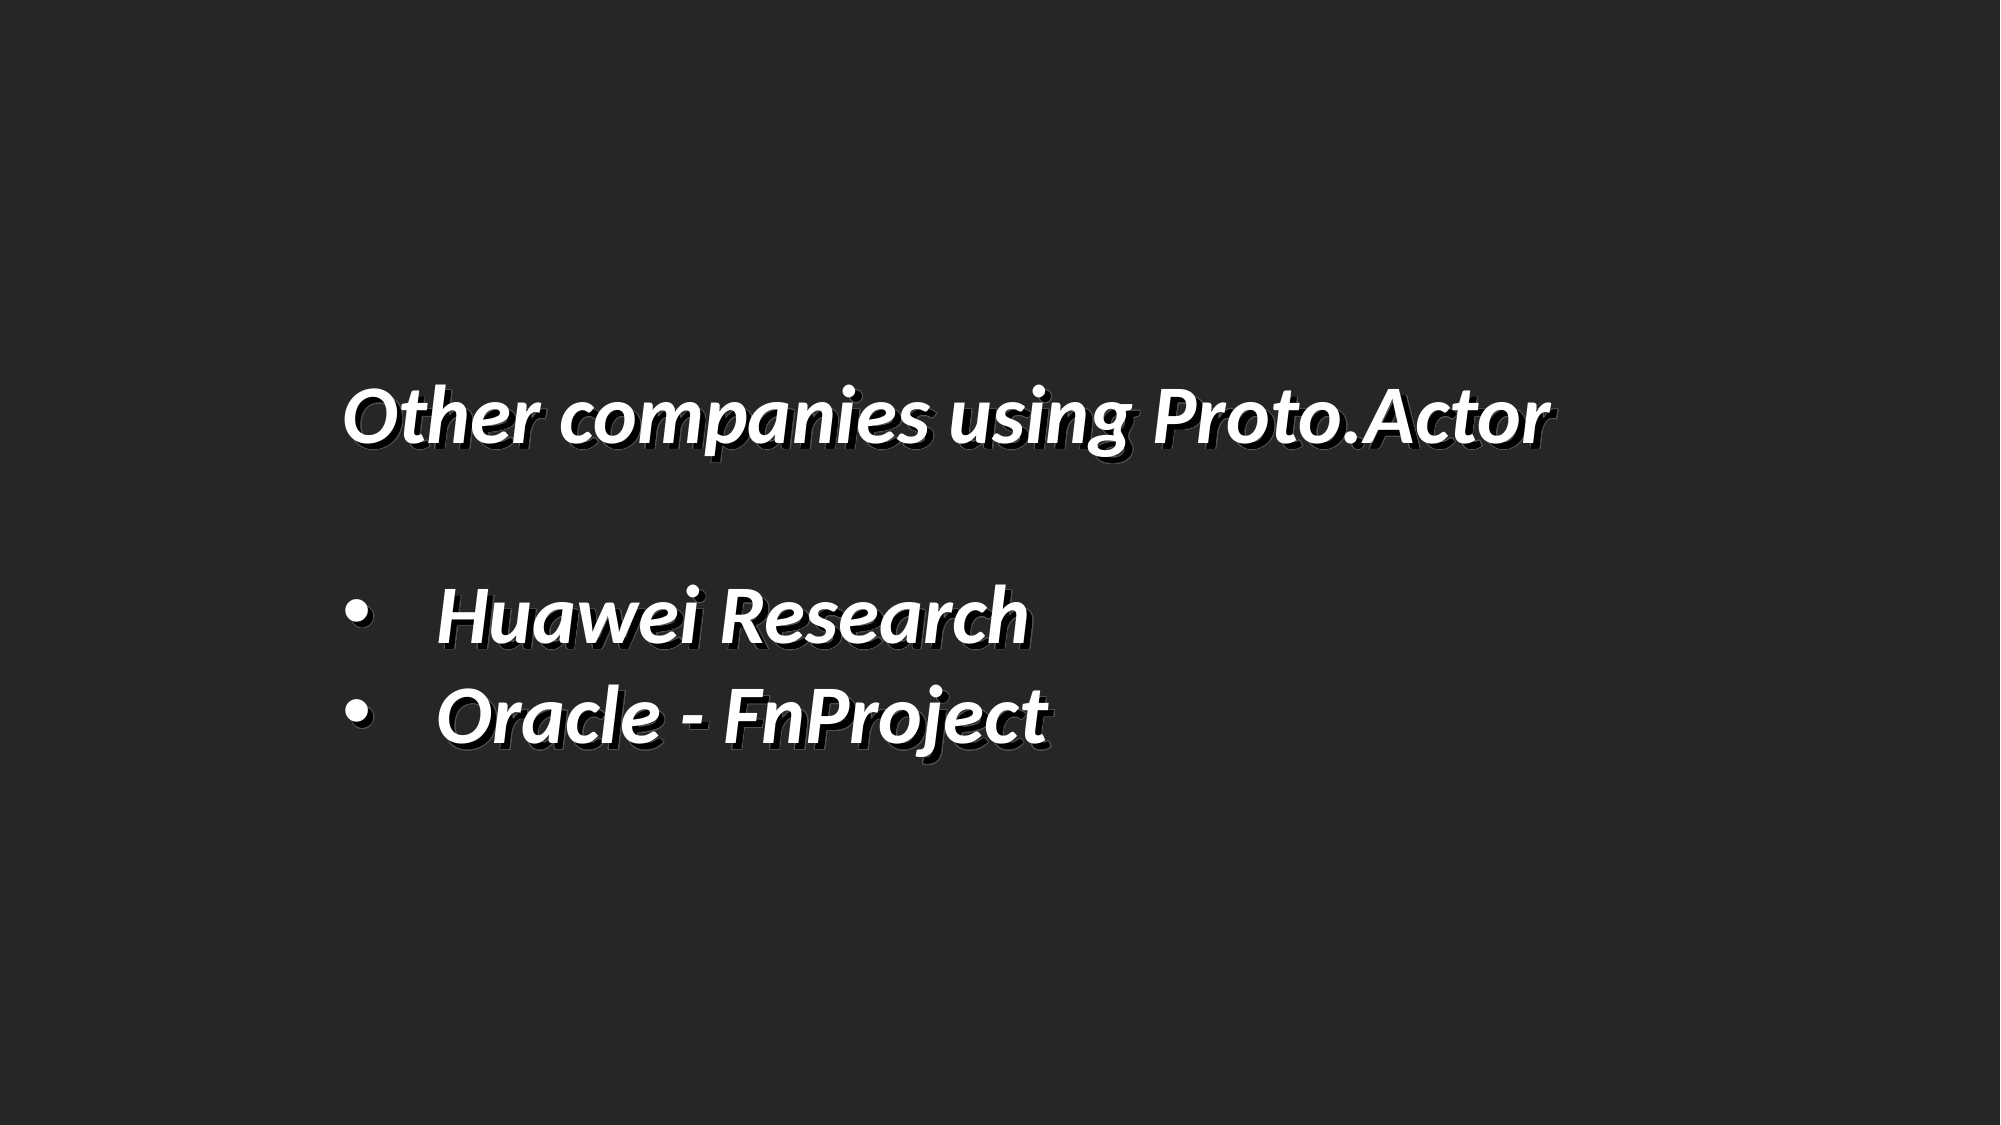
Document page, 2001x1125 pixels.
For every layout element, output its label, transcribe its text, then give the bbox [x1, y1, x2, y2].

text_box Other companies using Proto.Actor Huawei Research Oracle - FnProject [327, 352, 1672, 768]
